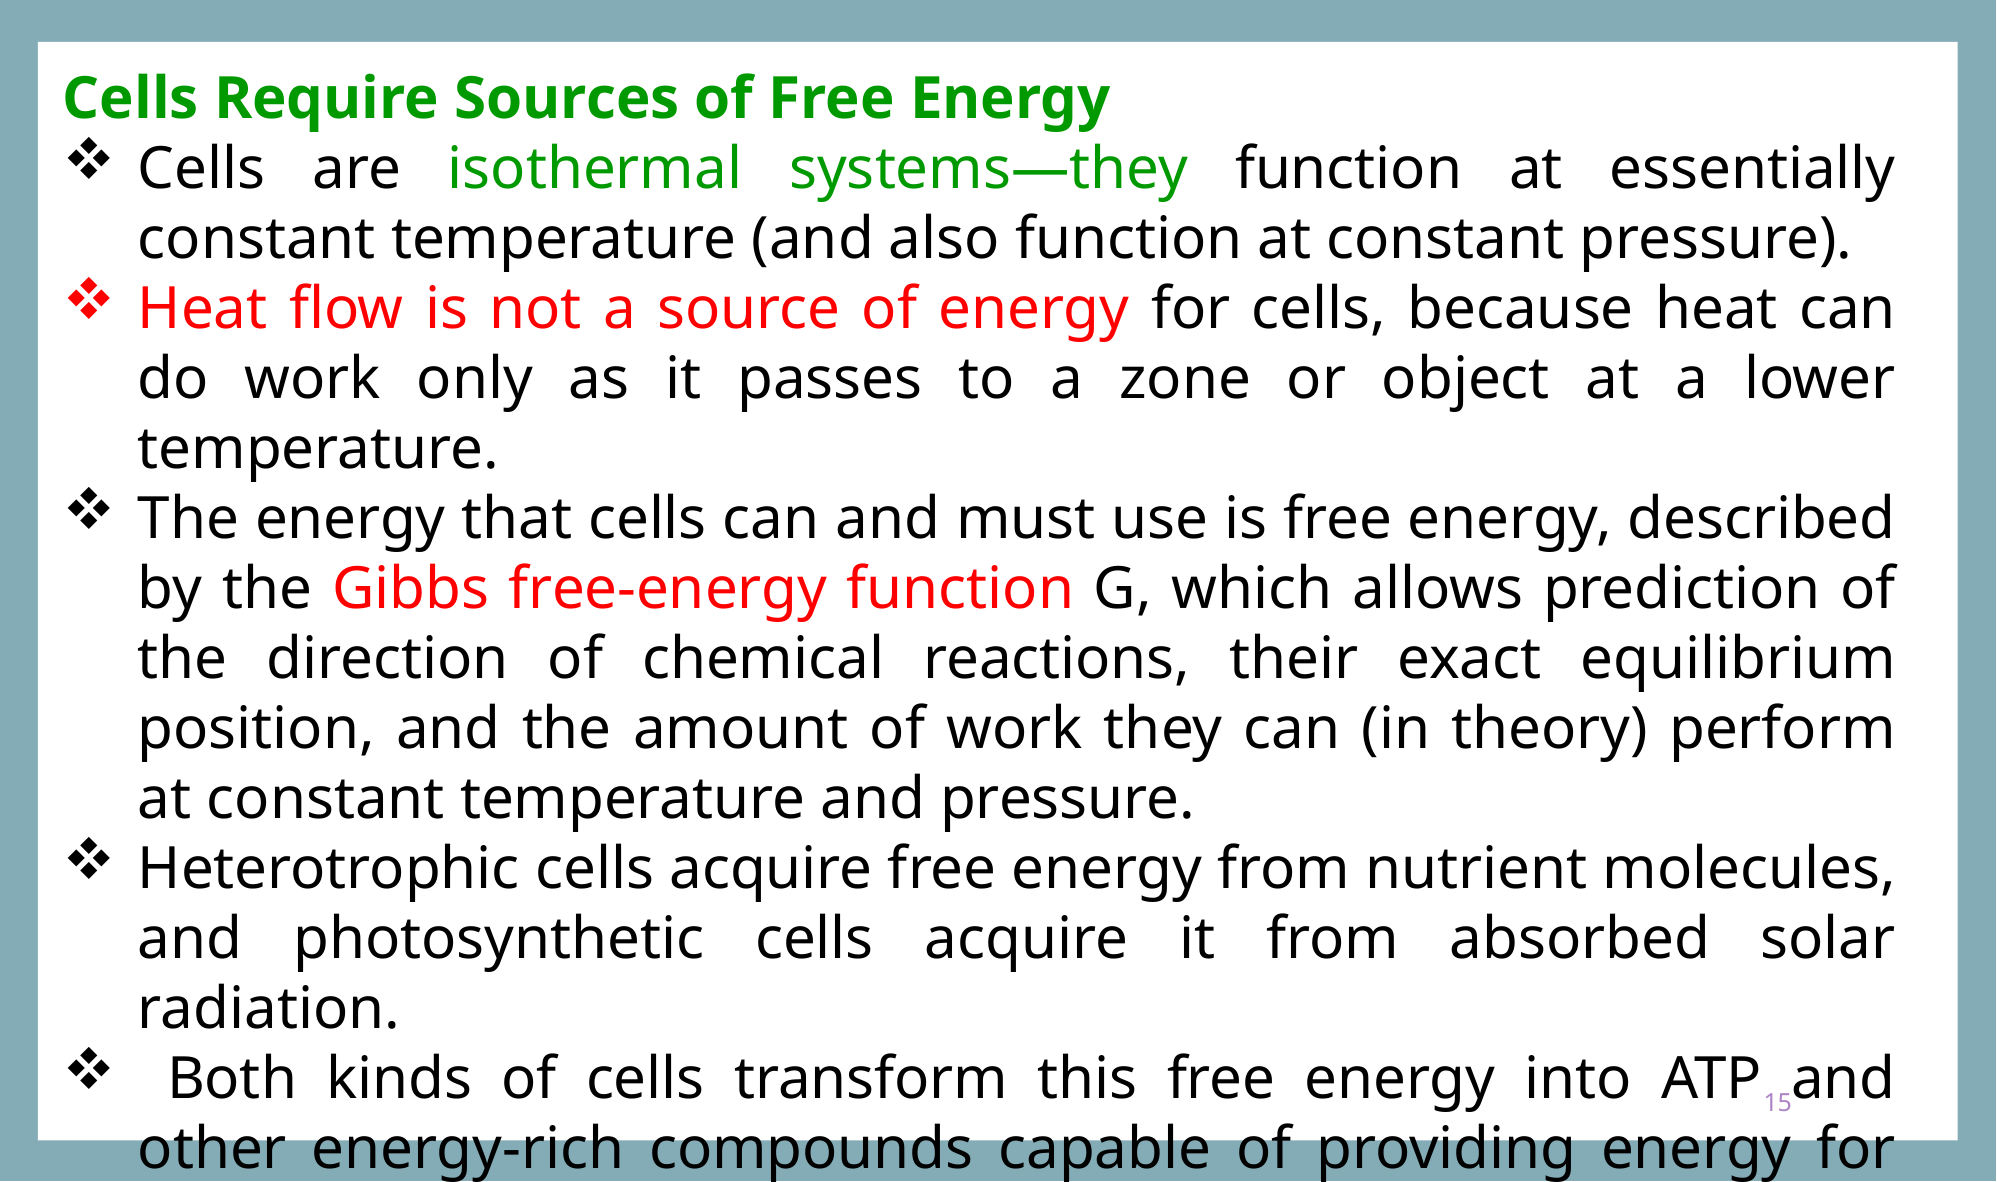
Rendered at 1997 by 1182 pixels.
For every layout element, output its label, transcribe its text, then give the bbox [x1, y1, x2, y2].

text_box Cells Require Sources of Free Energy Cells are isothermal systems—they function at essentially constant temperature (and also function at constant pressure). Heat flow is not a source of energy for cells, because heat can do work only as it passes to a zone or object at a lower temperature. The energy that cells can and must use is free energy, described by the Gibbs free-energy function G, which allows prediction of the direction of chemical reactions, their exact equilibrium position, and the amount of work they can (in theory) perform at constant temperature and pressure. Heterotrophic cells acquire free energy from nutrient molecules, and photosynthetic cells acquire it from absorbed solar radiation. Both kinds of cells transform this free energy into ATP and other energy-rich compounds capable of providing energy for biological work at constant temperature. [48, 53, 1911, 1182]
slide_number 15 [1527, 1072, 1807, 1135]
